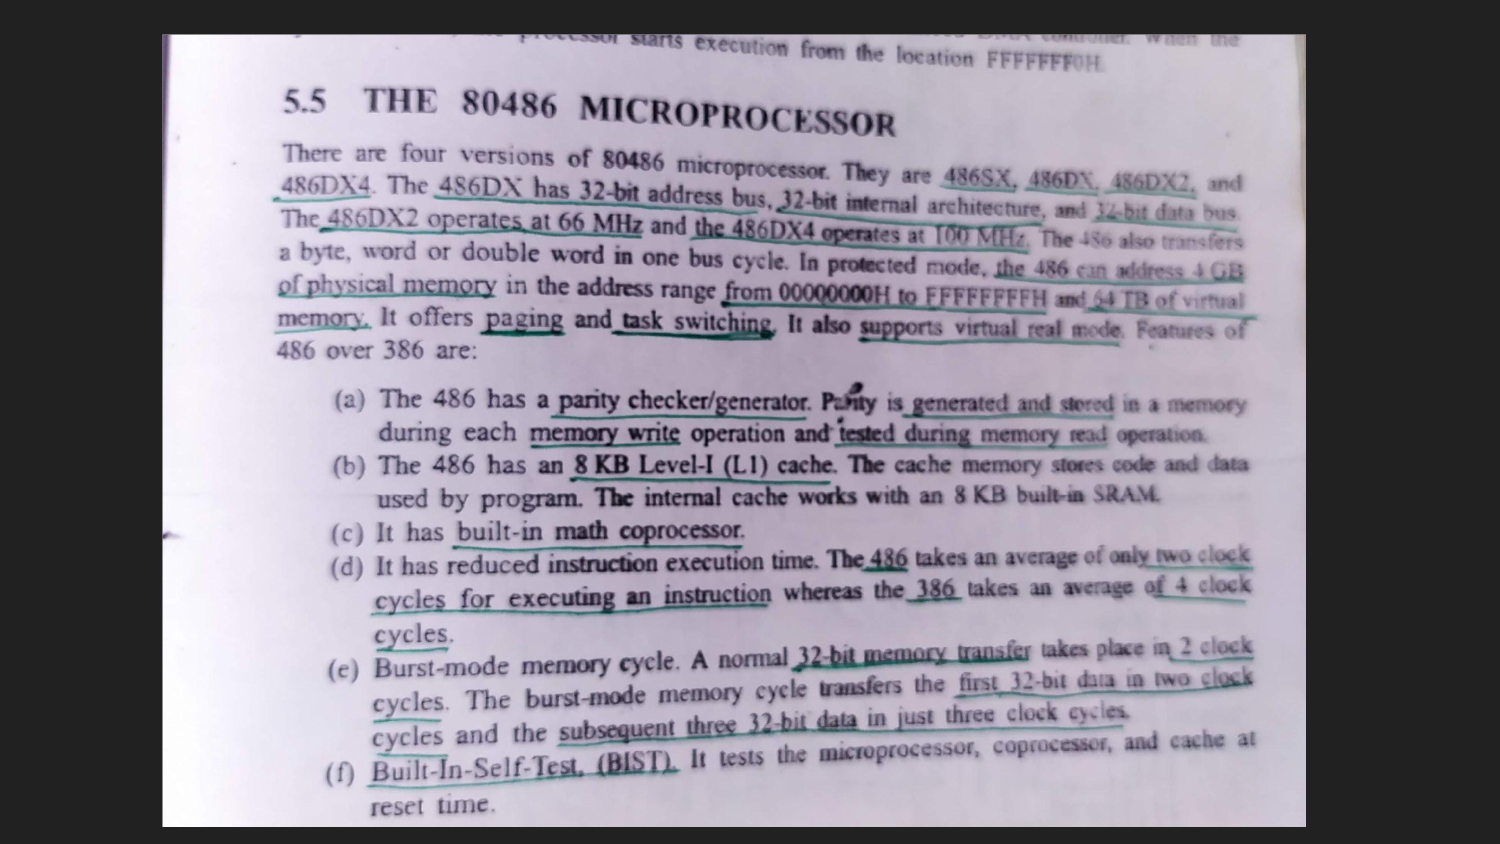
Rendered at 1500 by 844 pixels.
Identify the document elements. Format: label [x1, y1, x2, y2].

picture [163, 0, 1306, 844]
